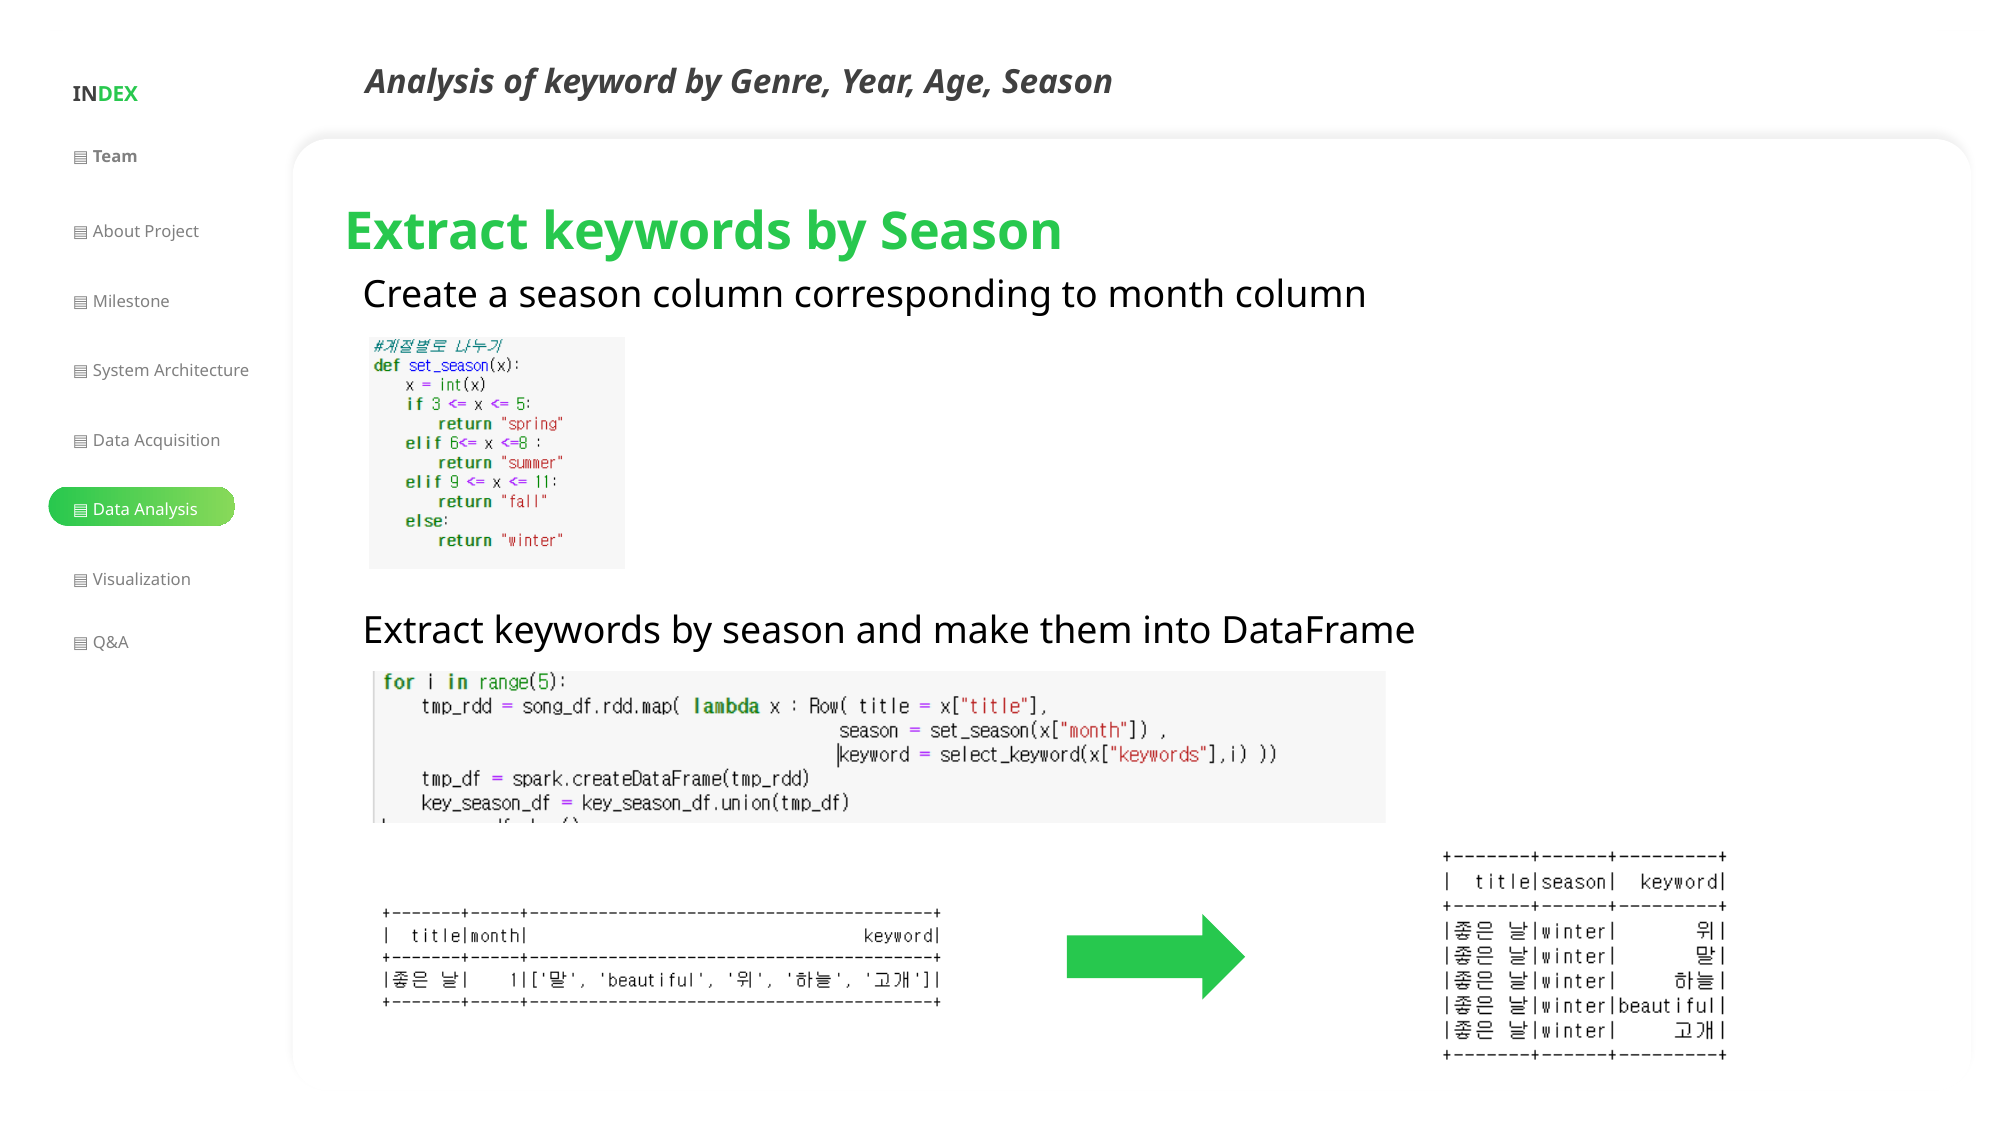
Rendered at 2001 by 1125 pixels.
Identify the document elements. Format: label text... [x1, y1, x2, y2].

picture [369, 337, 626, 569]
text_box Analysis of keyword by Genre, Year, Age, Season [350, 53, 1130, 108]
table_cell ▤ Visualization [58, 538, 283, 608]
table_header INDEX [58, 52, 283, 121]
table_cell ▤ Milestone [58, 260, 283, 330]
text_box [47, 488, 58, 525]
table_cell ▤ About Project [58, 191, 283, 260]
table_cell ▤ Data Analysis [58, 469, 283, 538]
table_cell ▤ Q&A [58, 608, 283, 677]
picture [359, 906, 1014, 1008]
table_cell ▤ Team [58, 121, 283, 191]
text_box [1065, 911, 1247, 1003]
text_box Extract keywords by season and make them into DataFrame [347, 598, 1524, 659]
text_box [27, 28, 1973, 1097]
table_cell ▤ System Architecture [58, 330, 283, 399]
table_cell ▤ Data Acquisition [58, 399, 283, 469]
text_box Extract keywords by Season [329, 159, 1697, 268]
picture [1434, 838, 1751, 1075]
text_box Create a season column corresponding to month column [347, 262, 1697, 323]
picture [369, 671, 1386, 823]
text_box [291, 137, 1973, 1092]
